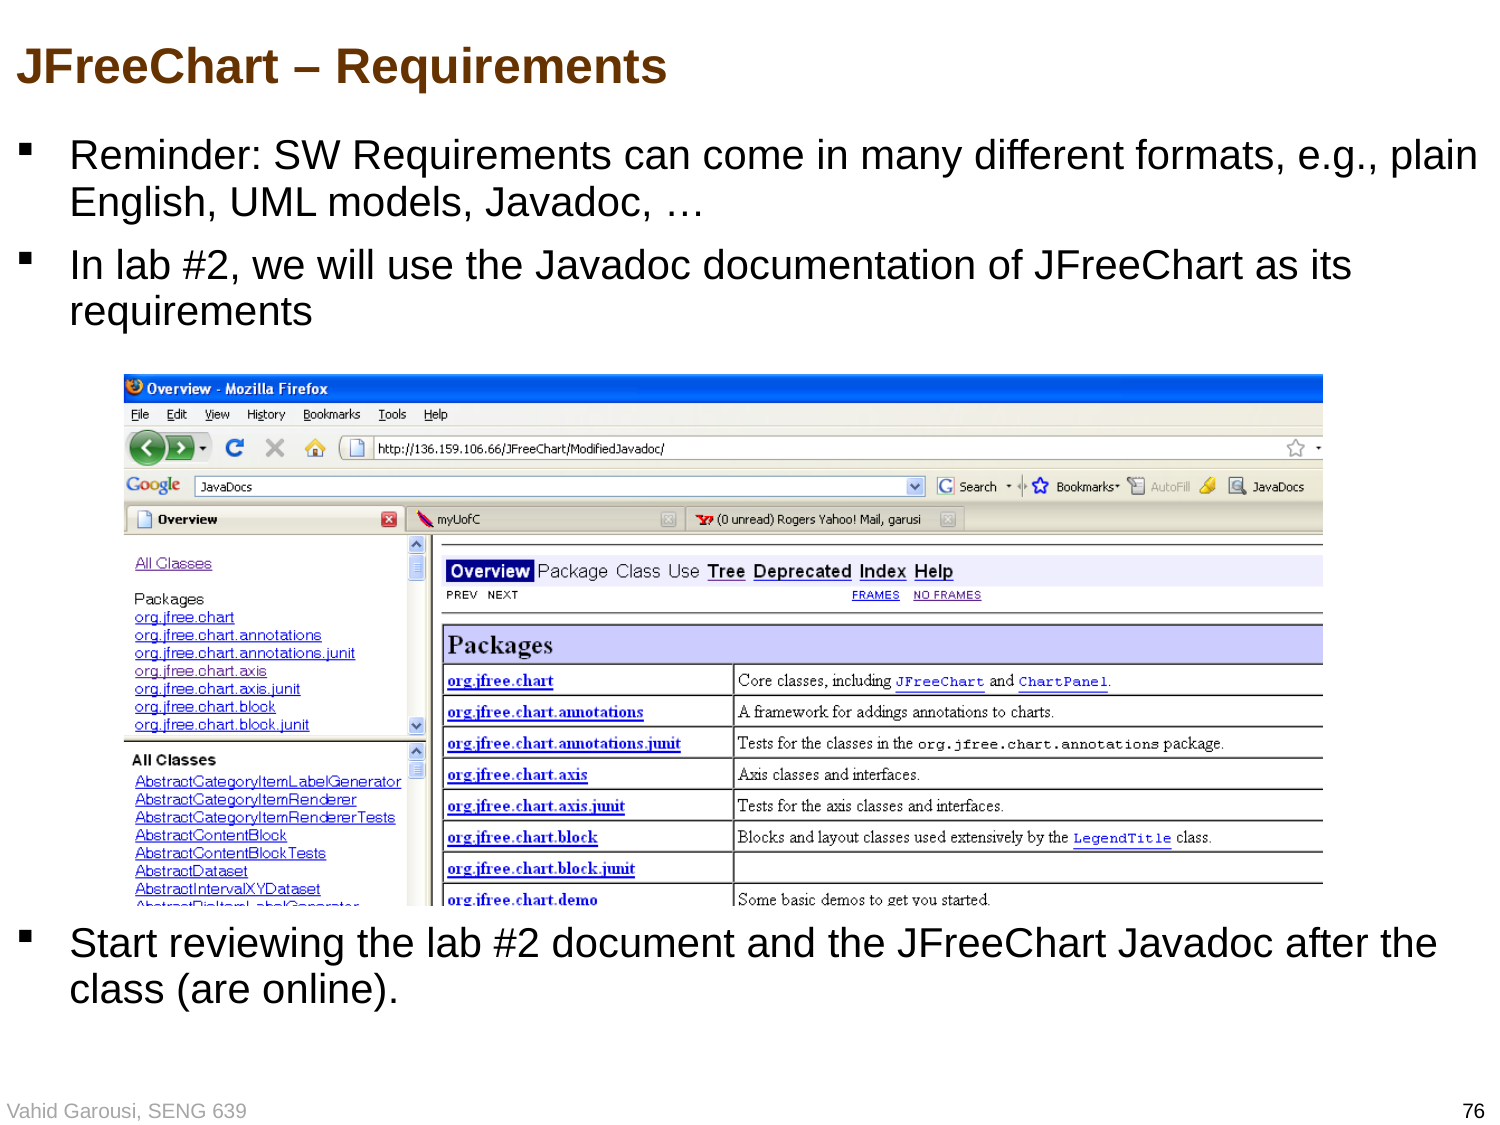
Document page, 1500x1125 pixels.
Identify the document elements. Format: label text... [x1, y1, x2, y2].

picture [123, 374, 1324, 906]
list Reminder: SW Requirements can come in many different formats, e.g., plain English, UML models, Javadoc, … In lab #2, we will use the Javadoc documentation of JFreeChart as its requirements Start reviewing the lab #2 document and the JFreeChart Javadoc after the class (are online). [0, 124, 1500, 1068]
title JFreeChart – Requirements [0, 1, 1500, 115]
